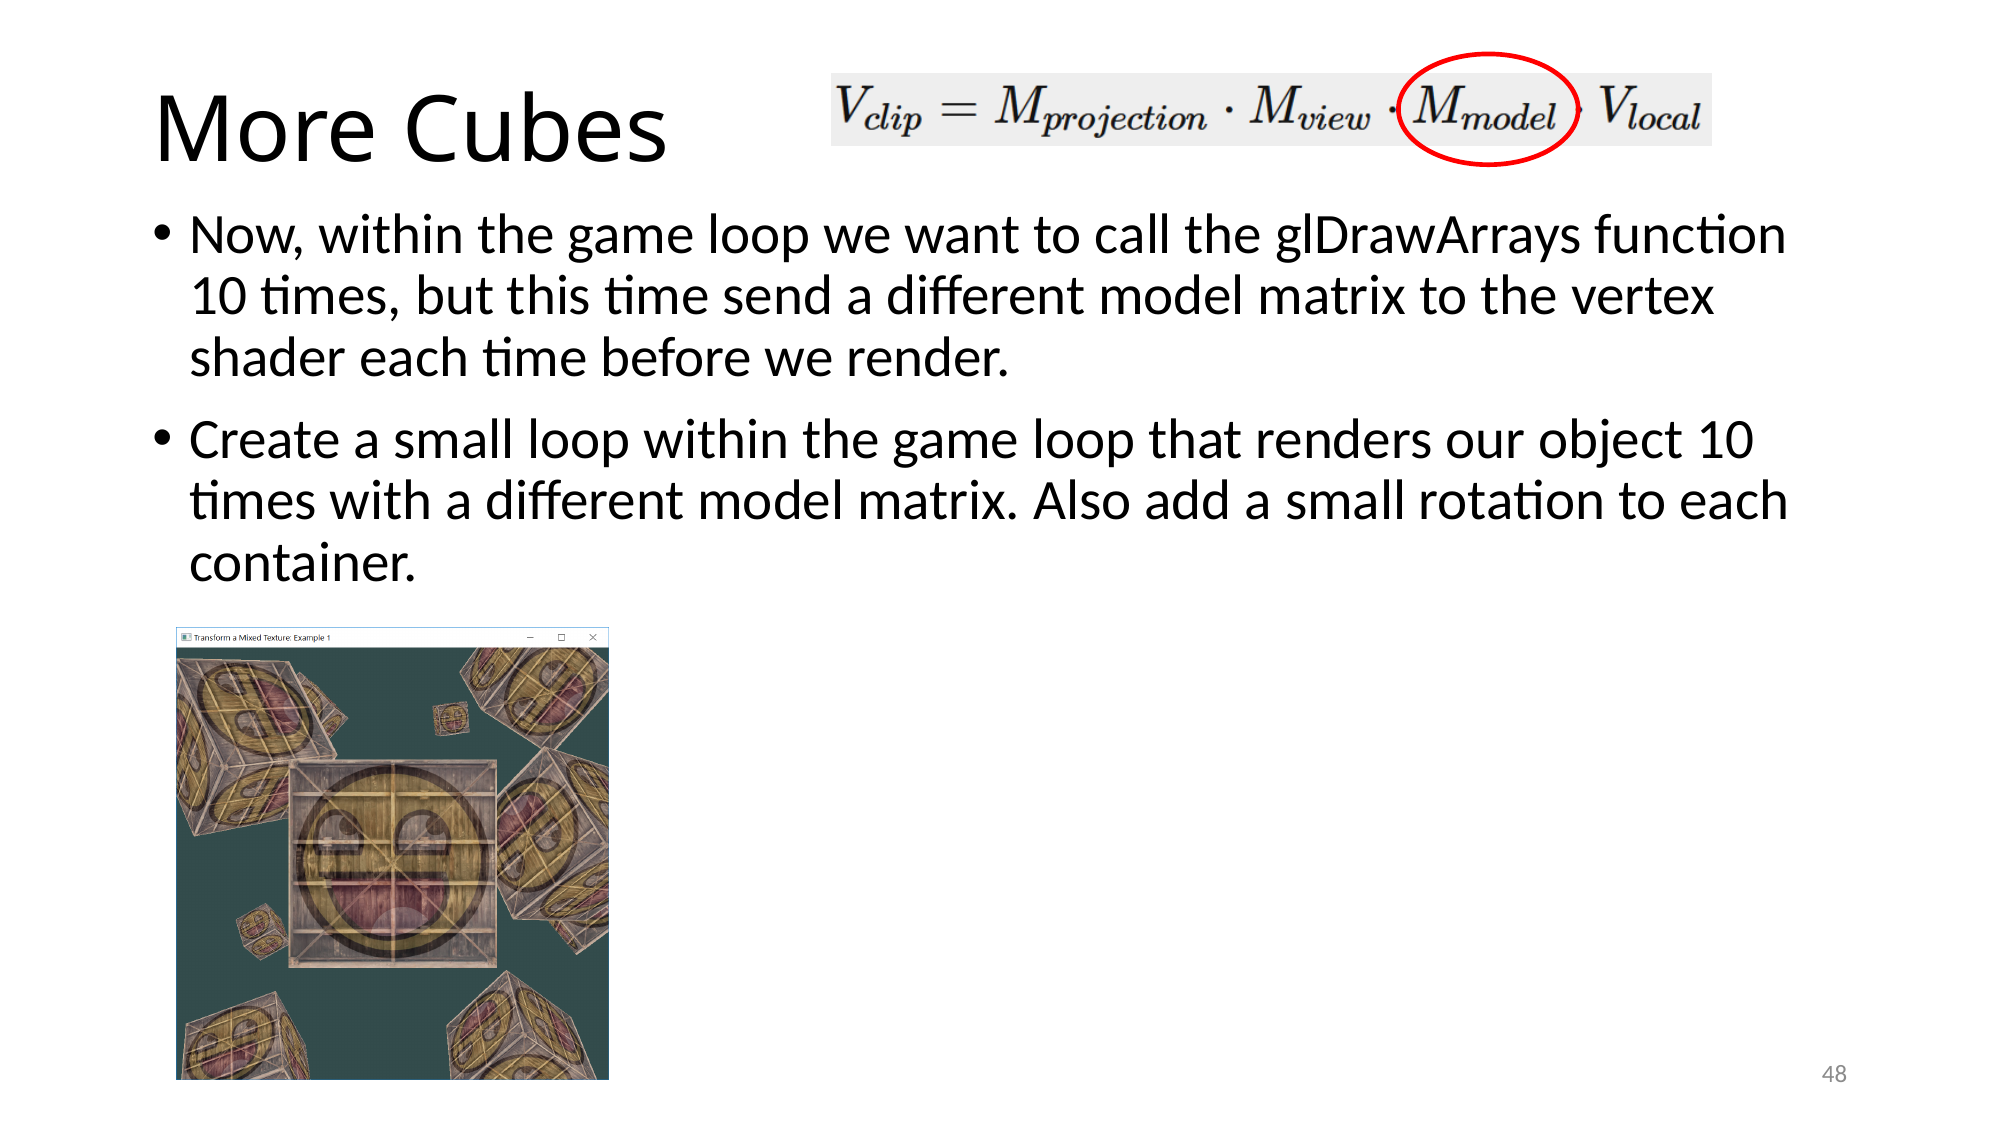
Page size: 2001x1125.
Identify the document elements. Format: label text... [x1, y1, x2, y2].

list Now, within the game loop we want to call the glDrawArrays function 10 times, but this time send a different model matrix to the vertex shader each time before we render. Create a small loop within the game loop that renders our object 10 times with a different model matrix. Also add a small rotation to each container. [137, 196, 1863, 605]
title More Cubes [137, 59, 1863, 196]
slide_number 48 [1412, 1042, 1863, 1103]
picture [175, 627, 609, 1080]
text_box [831, 53, 1712, 165]
